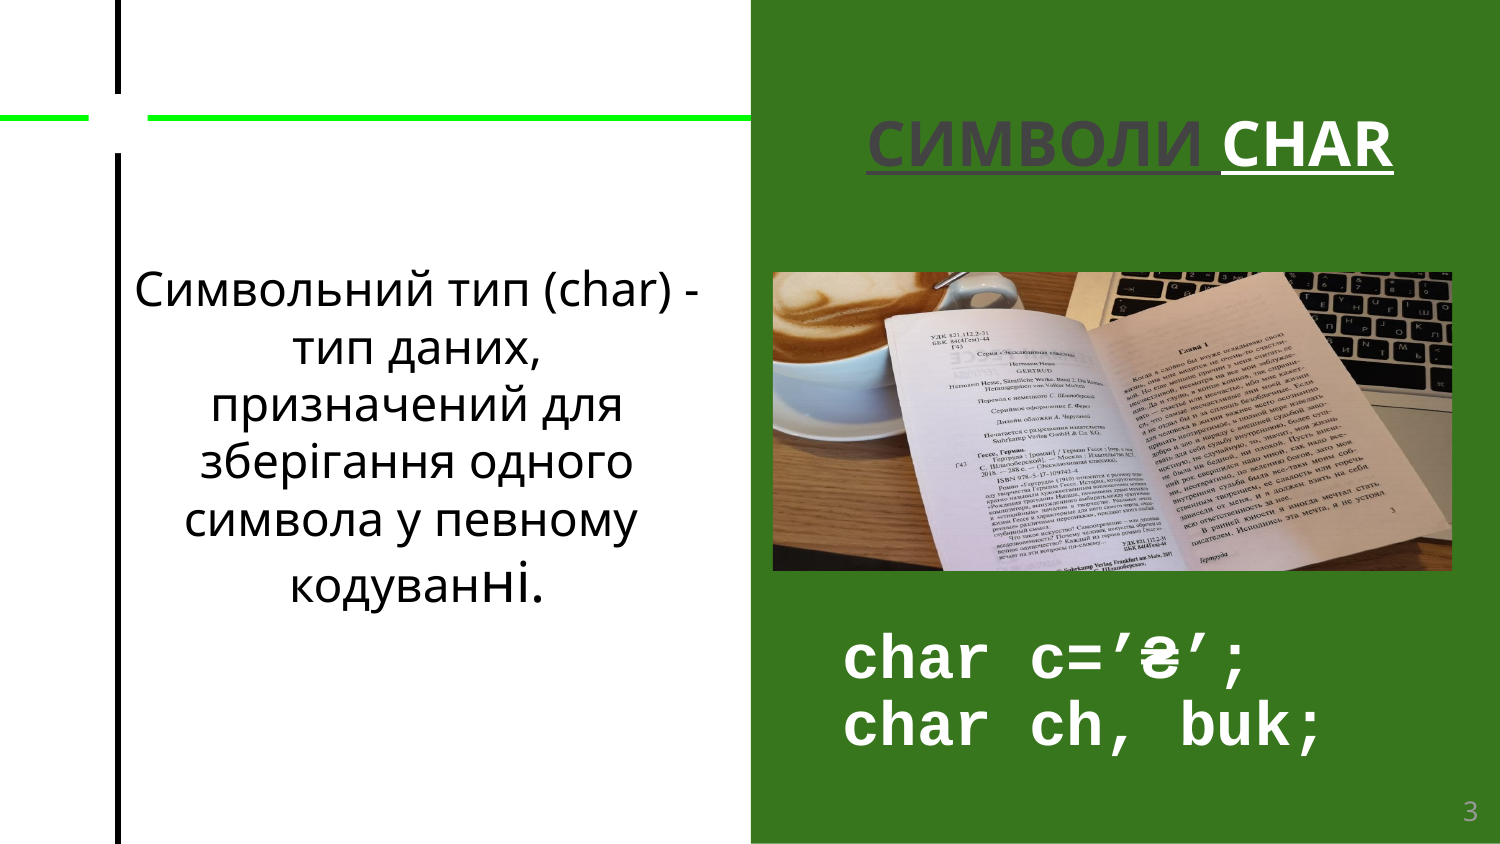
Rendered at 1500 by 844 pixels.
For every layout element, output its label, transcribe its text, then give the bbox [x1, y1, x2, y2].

text_box Символьний тип (сhar) - тип даних, призначений для зберігання одного символа у певному кодуванні. [116, 243, 718, 713]
picture [772, 272, 1453, 571]
text_box char c=’₴’; char ch, buk; [746, 616, 1500, 844]
title СИМВОЛИ СHAR [772, 29, 1487, 194]
slide_number ‹#› [1403, 779, 1494, 844]
